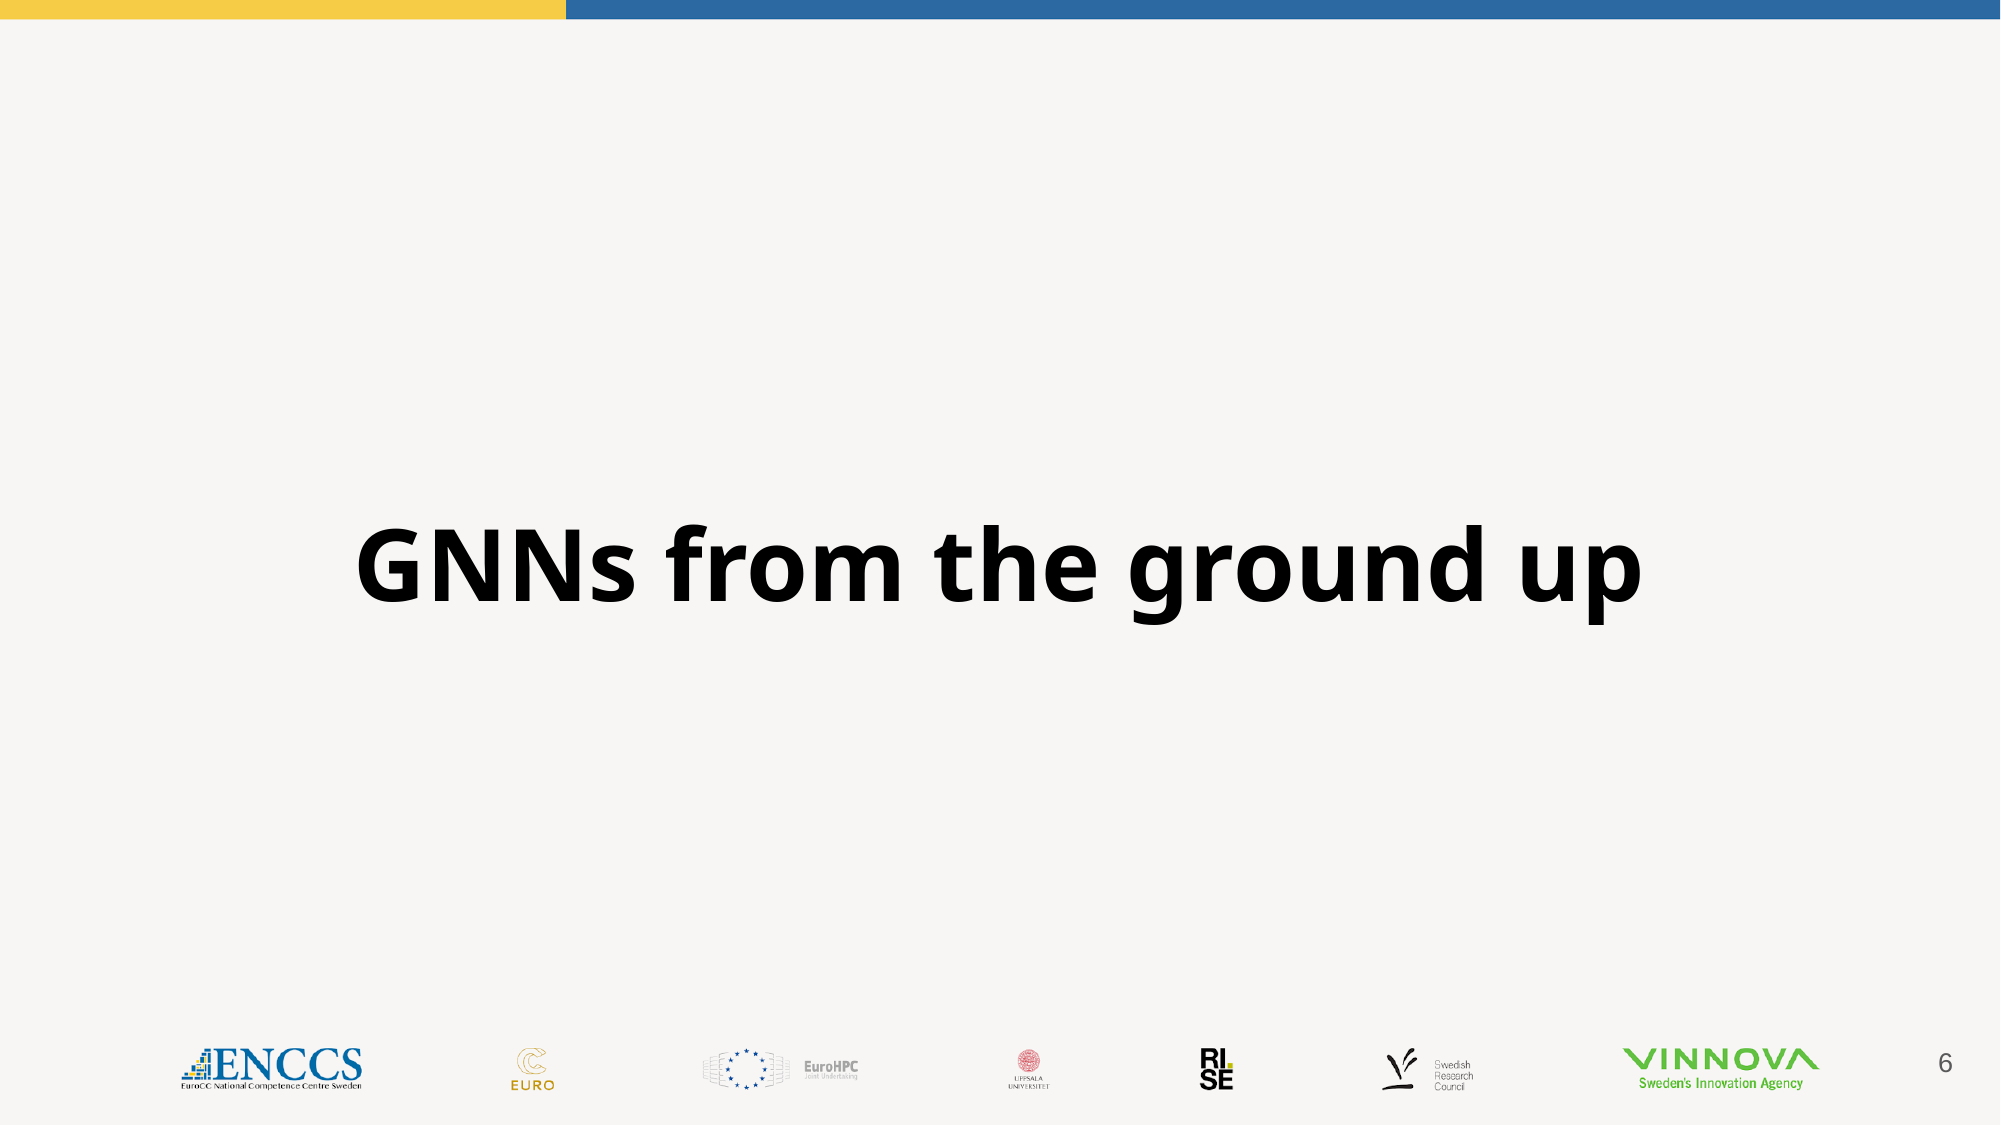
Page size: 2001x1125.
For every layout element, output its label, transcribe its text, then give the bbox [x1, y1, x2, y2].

title GNNs from the ground up [68, 470, 1932, 655]
picture [0, 0, 2001, 1125]
slide_number 6 [1853, 1019, 1974, 1106]
